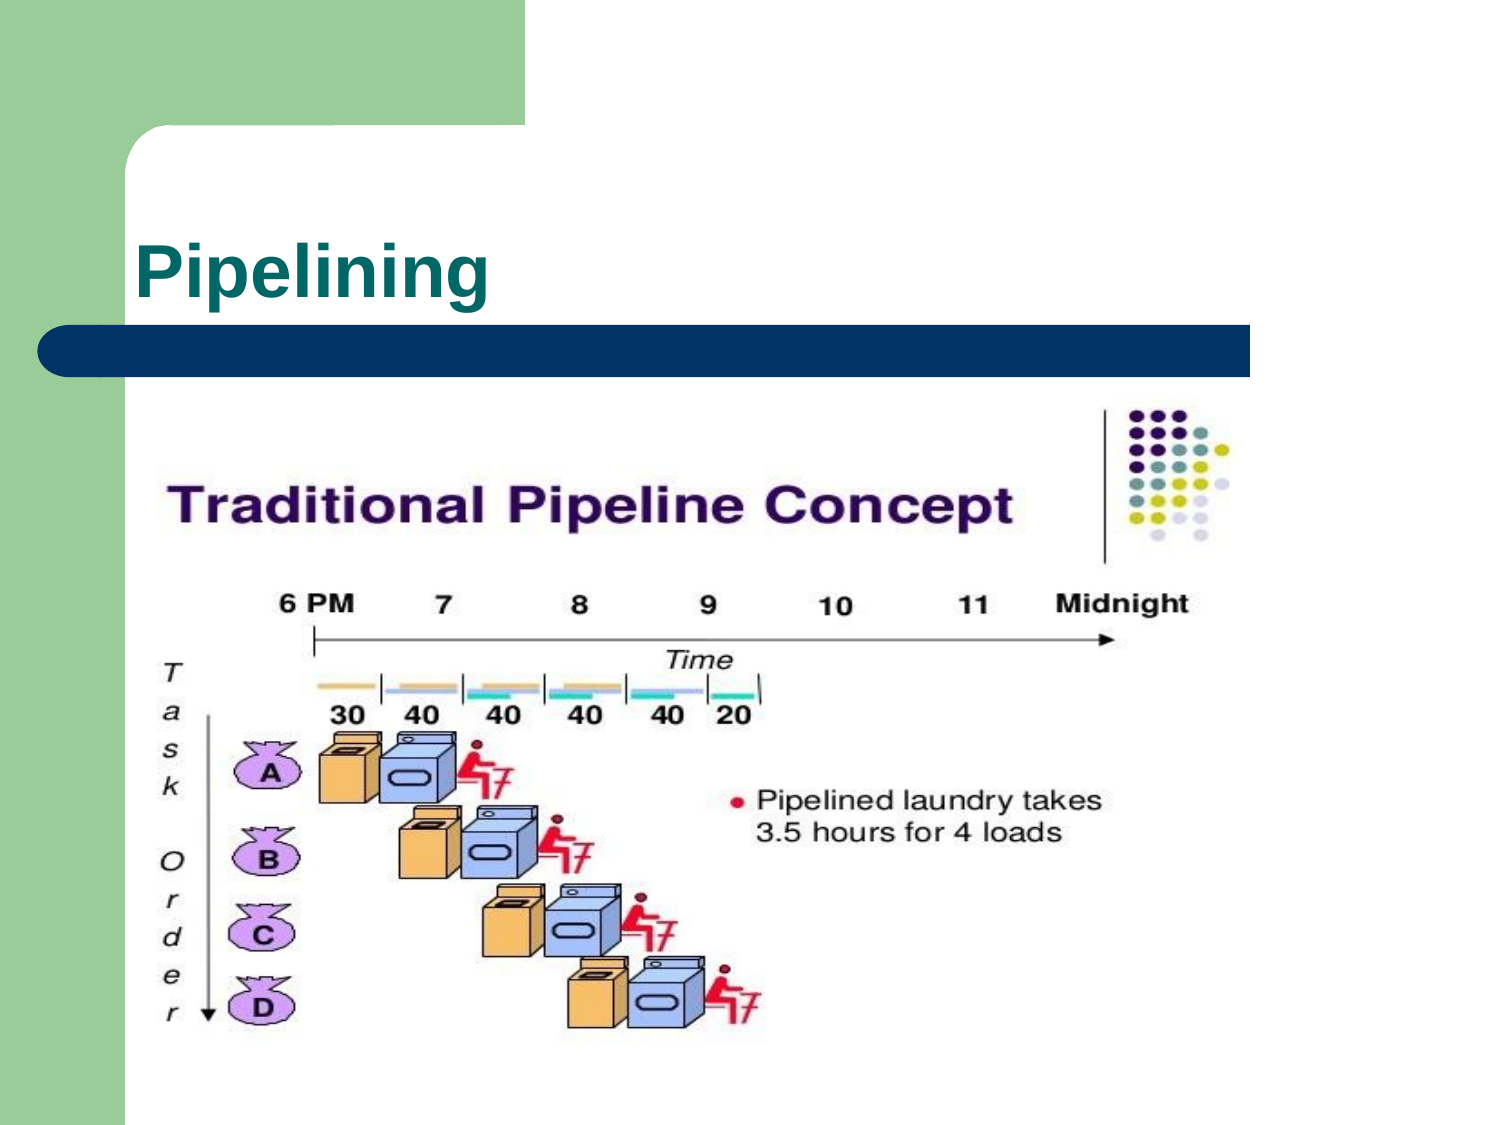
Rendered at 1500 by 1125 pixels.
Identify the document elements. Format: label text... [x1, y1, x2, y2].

title Pipelining [131, 171, 1255, 362]
text_box [156, 396, 1255, 1046]
